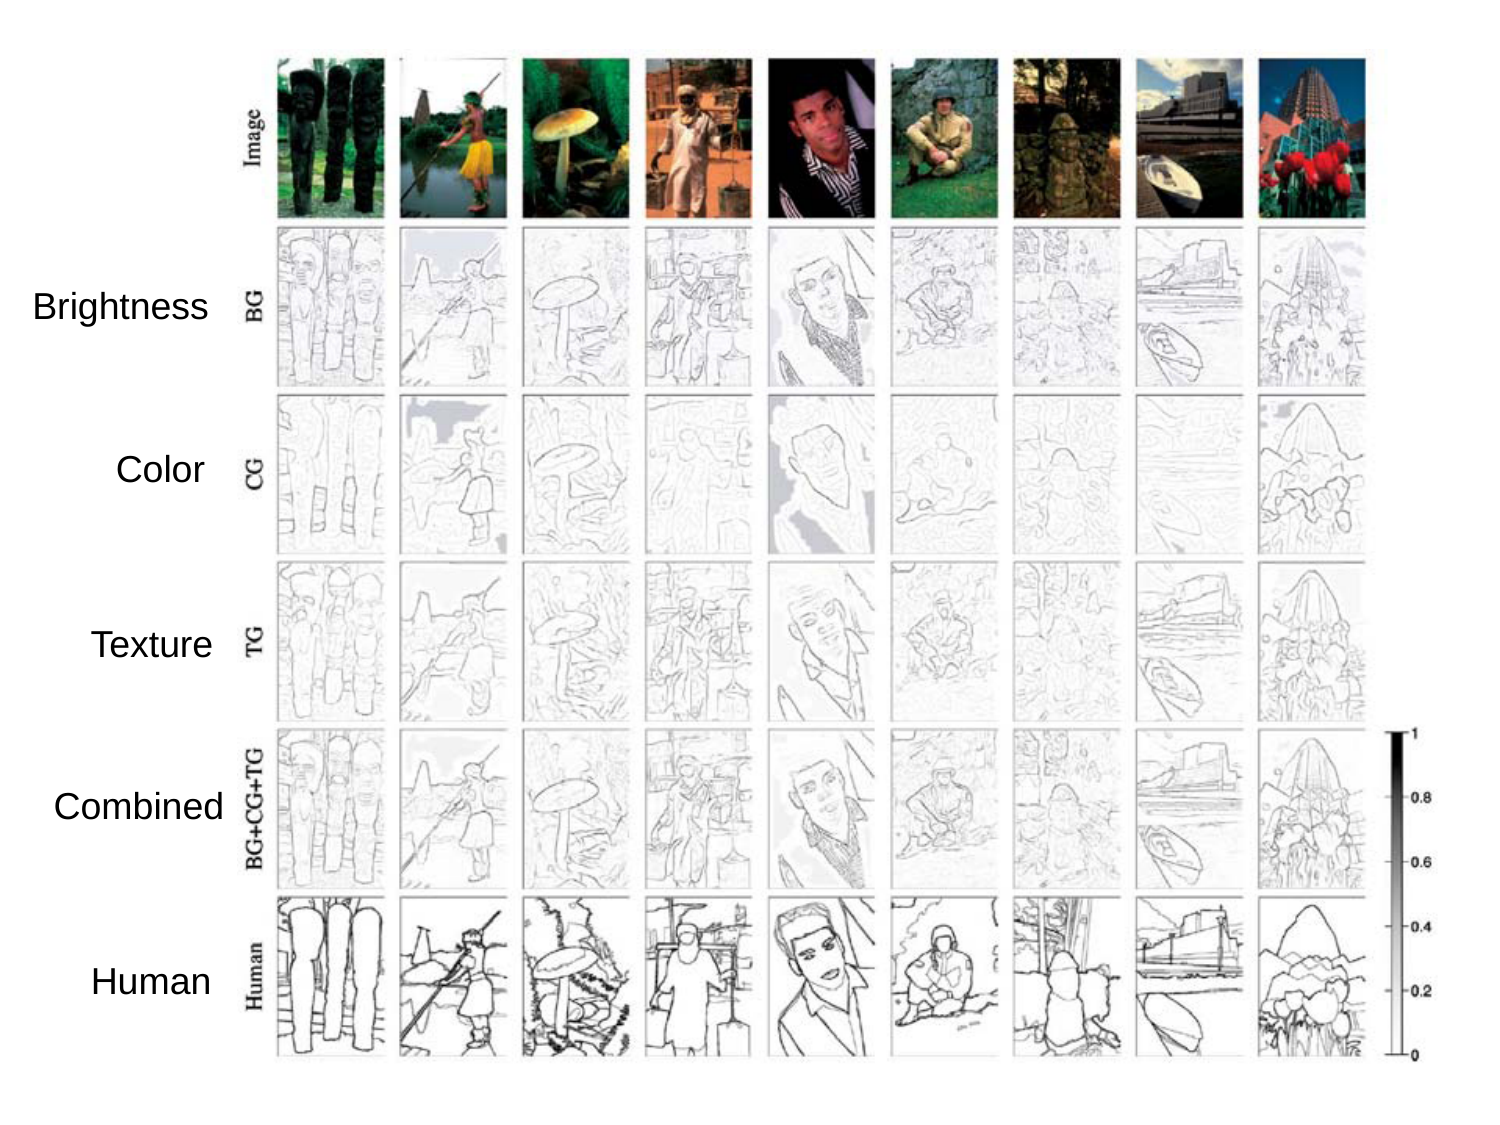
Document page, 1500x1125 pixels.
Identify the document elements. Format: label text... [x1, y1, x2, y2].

text_box Human [76, 949, 227, 1010]
text_box Texture [75, 612, 229, 673]
picture [237, 49, 1441, 1071]
text_box Color [100, 437, 220, 498]
text_box Brightness [17, 274, 224, 335]
text_box Combined [38, 774, 232, 835]
